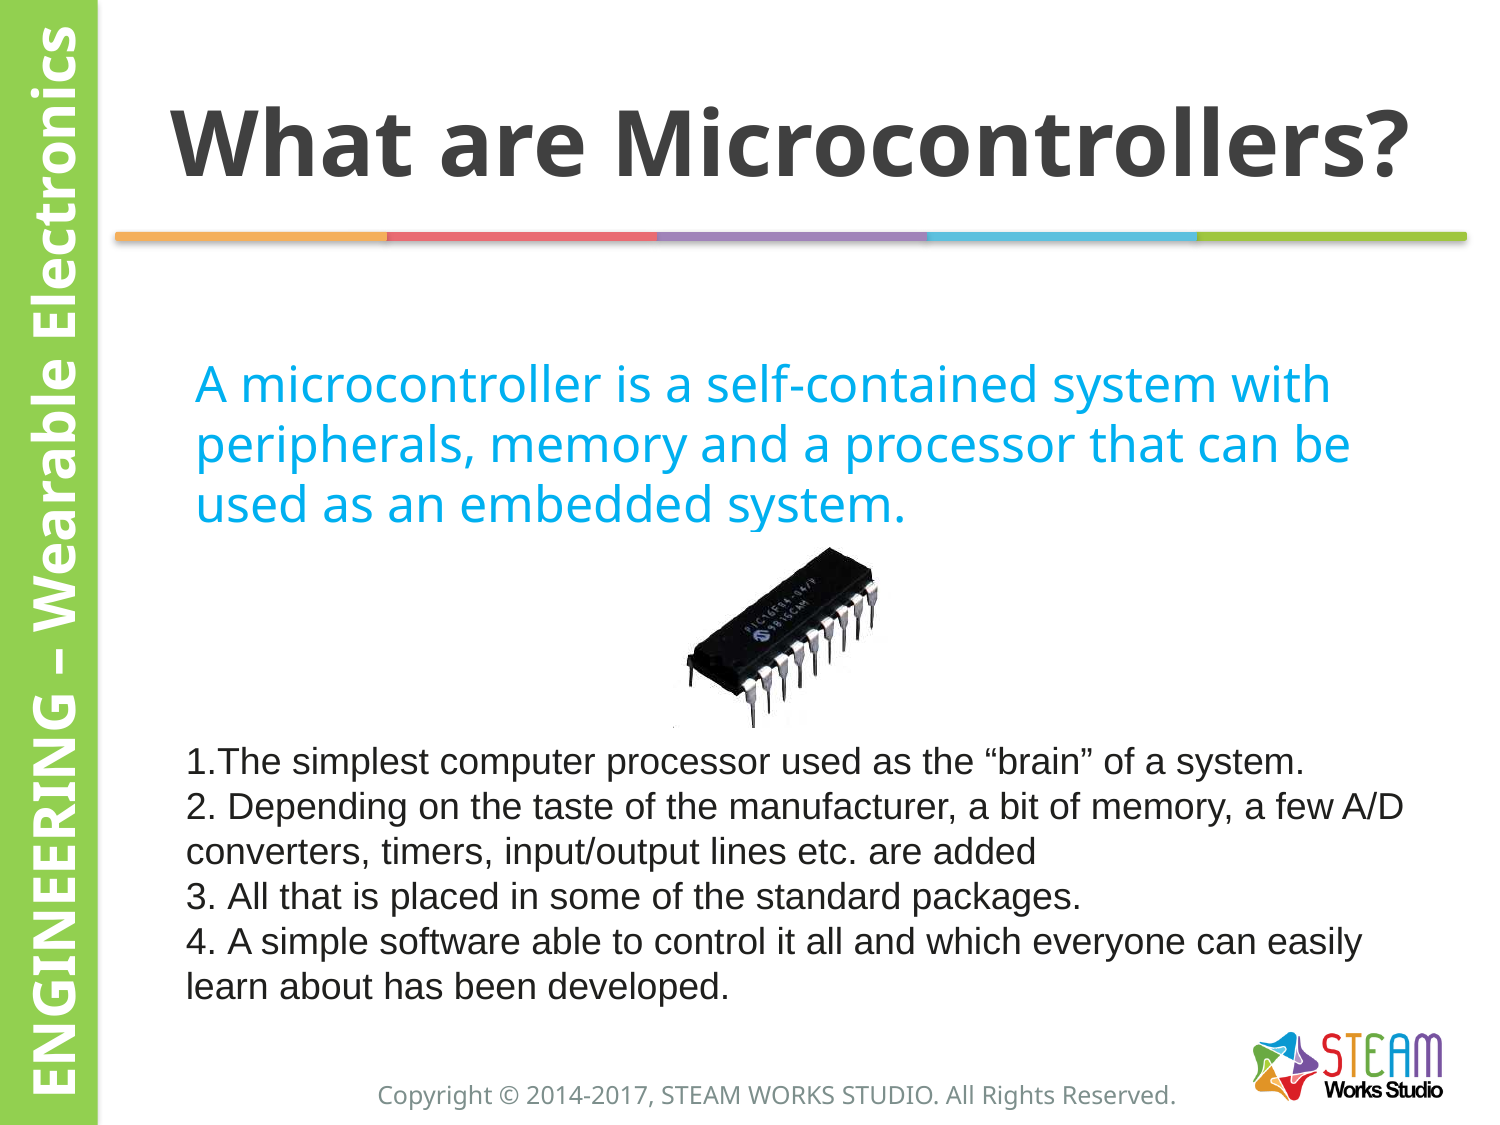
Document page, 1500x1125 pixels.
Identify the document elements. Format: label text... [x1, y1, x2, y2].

picture [1250, 1029, 1445, 1103]
title What are Microcontrollers? [116, 45, 1466, 234]
text_box A microcontroller is a self-contained system with peripherals, memory and a processor that can be used as an embedded system. [181, 345, 1447, 540]
text_box The simplest computer processor used as the “brain” of a system. Depending on the taste of the manufacturer, a bit of memory, a few A/D converters, timers, input/output lines etc. are added All that is placed in some of the standard packages. A simple software able to control it all and which everyone can easily learn about has been developed. [171, 730, 1457, 1015]
picture [673, 532, 891, 728]
